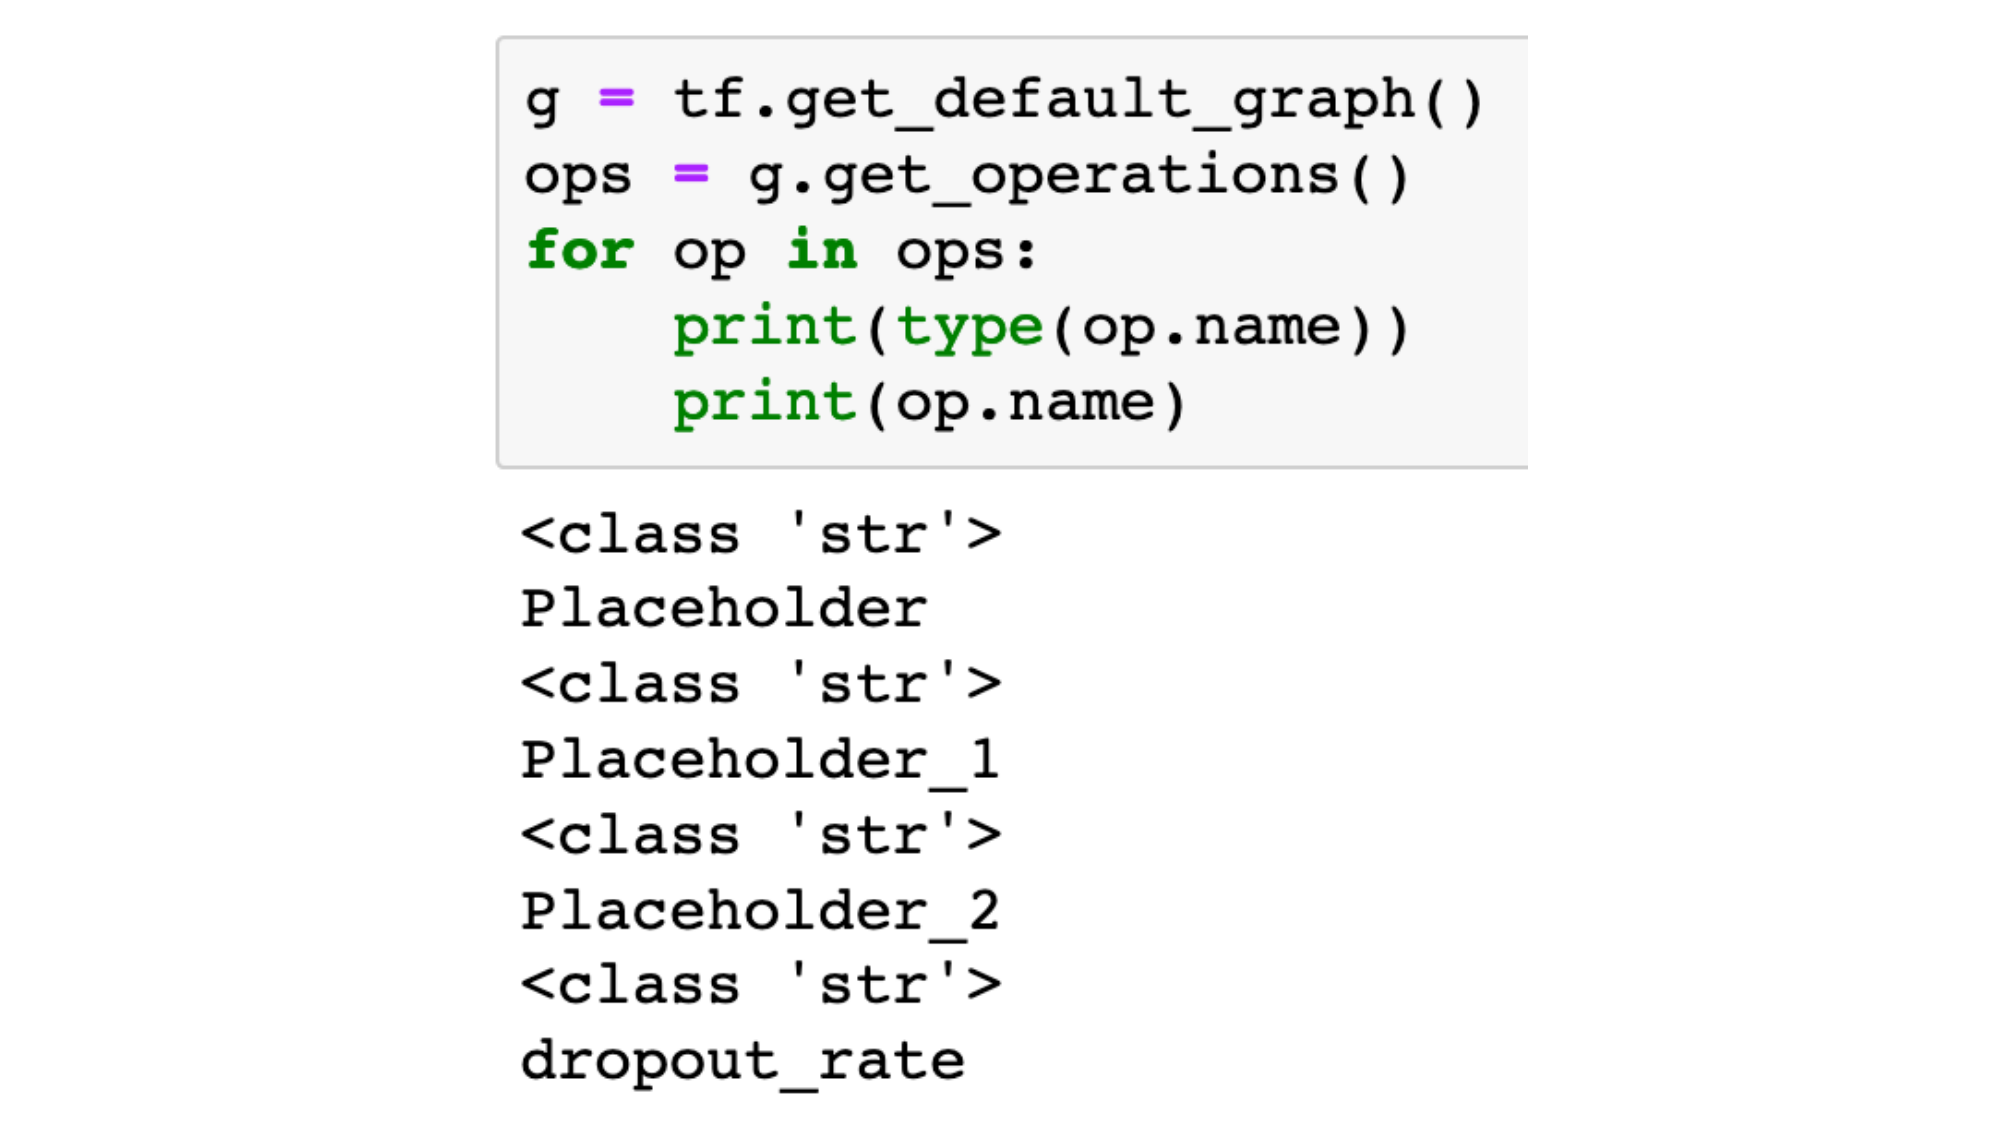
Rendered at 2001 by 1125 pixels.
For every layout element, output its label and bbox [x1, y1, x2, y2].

picture [472, 0, 1528, 1125]
